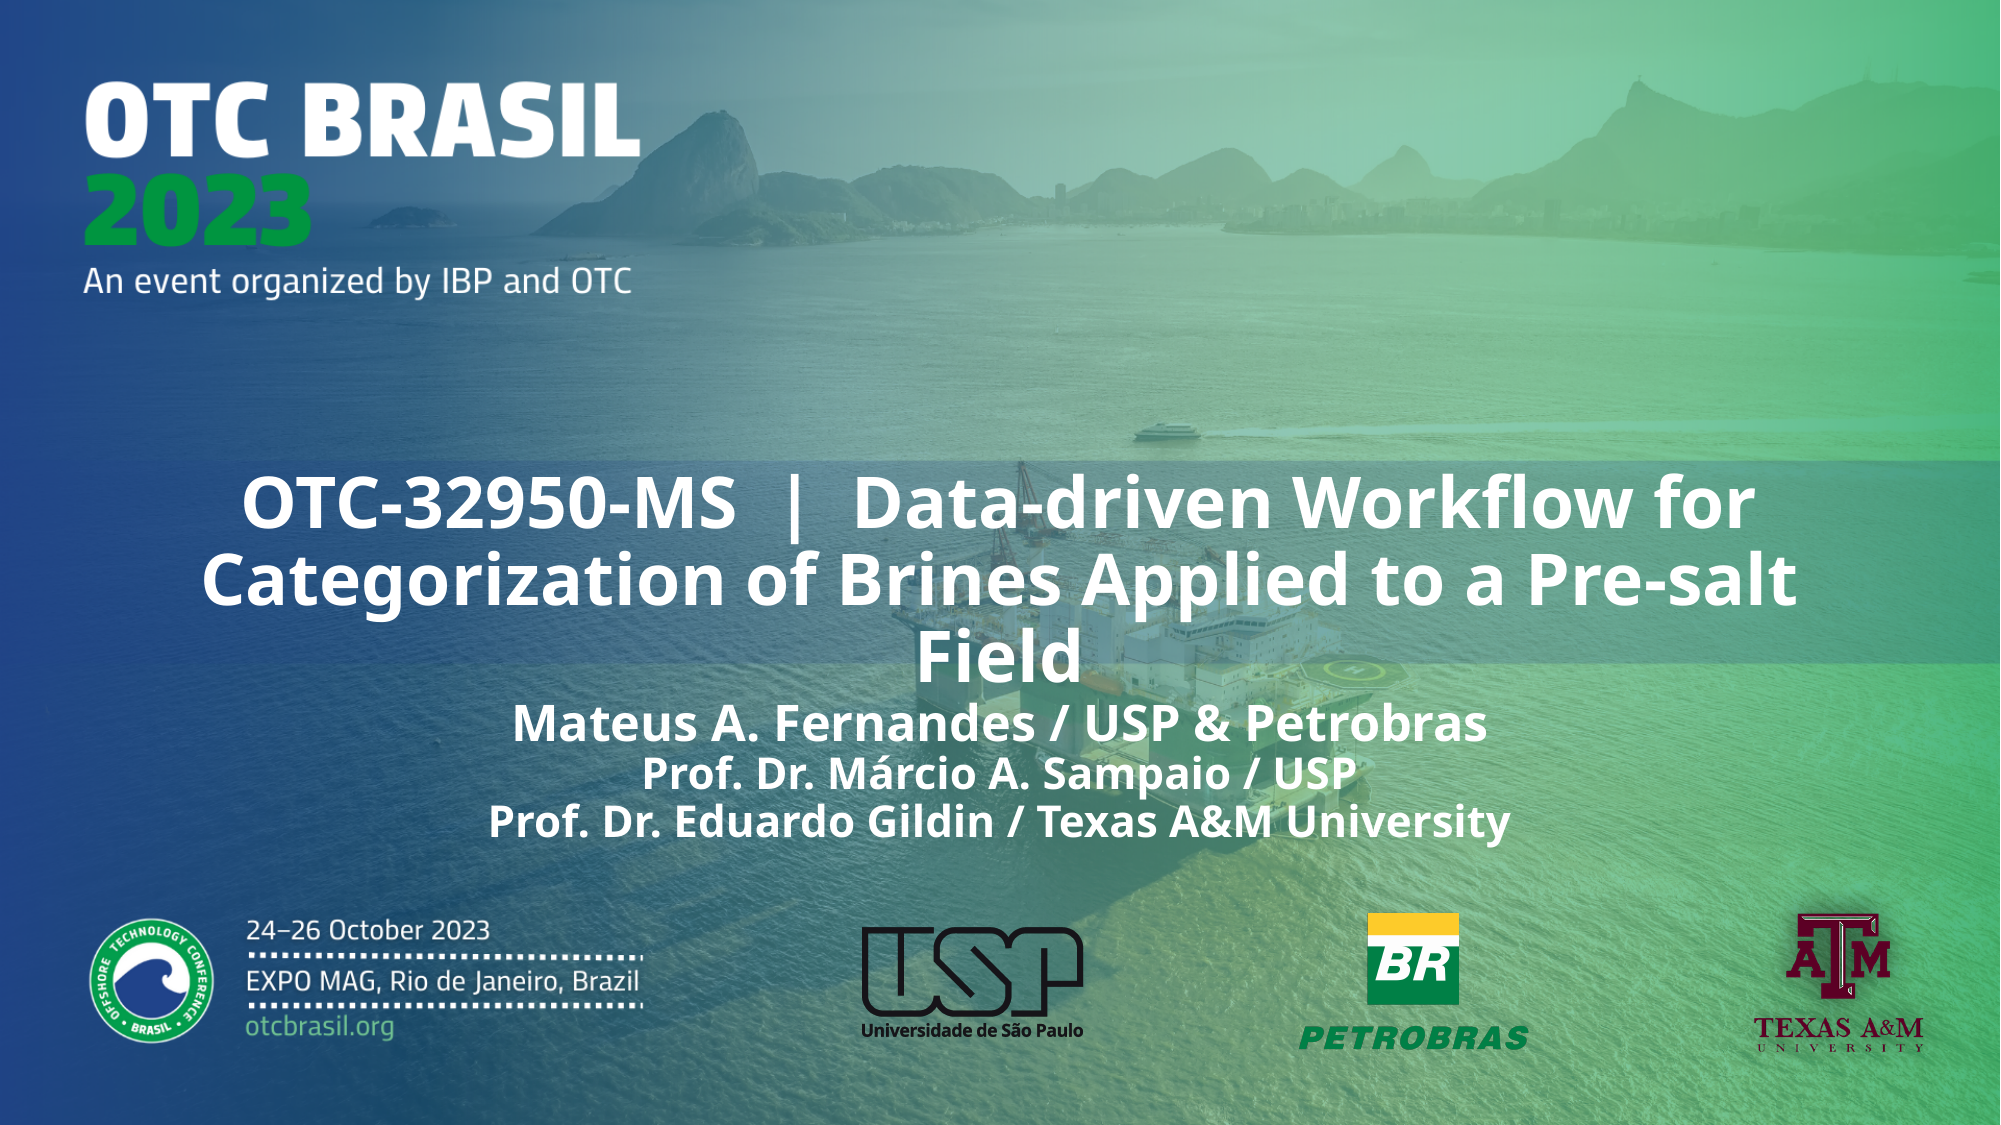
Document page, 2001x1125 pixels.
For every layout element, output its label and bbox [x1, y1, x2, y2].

picture [1747, 905, 1929, 1058]
picture [1283, 900, 1539, 1062]
picture [852, 905, 1093, 1058]
list [0, 0, 2000, 1125]
